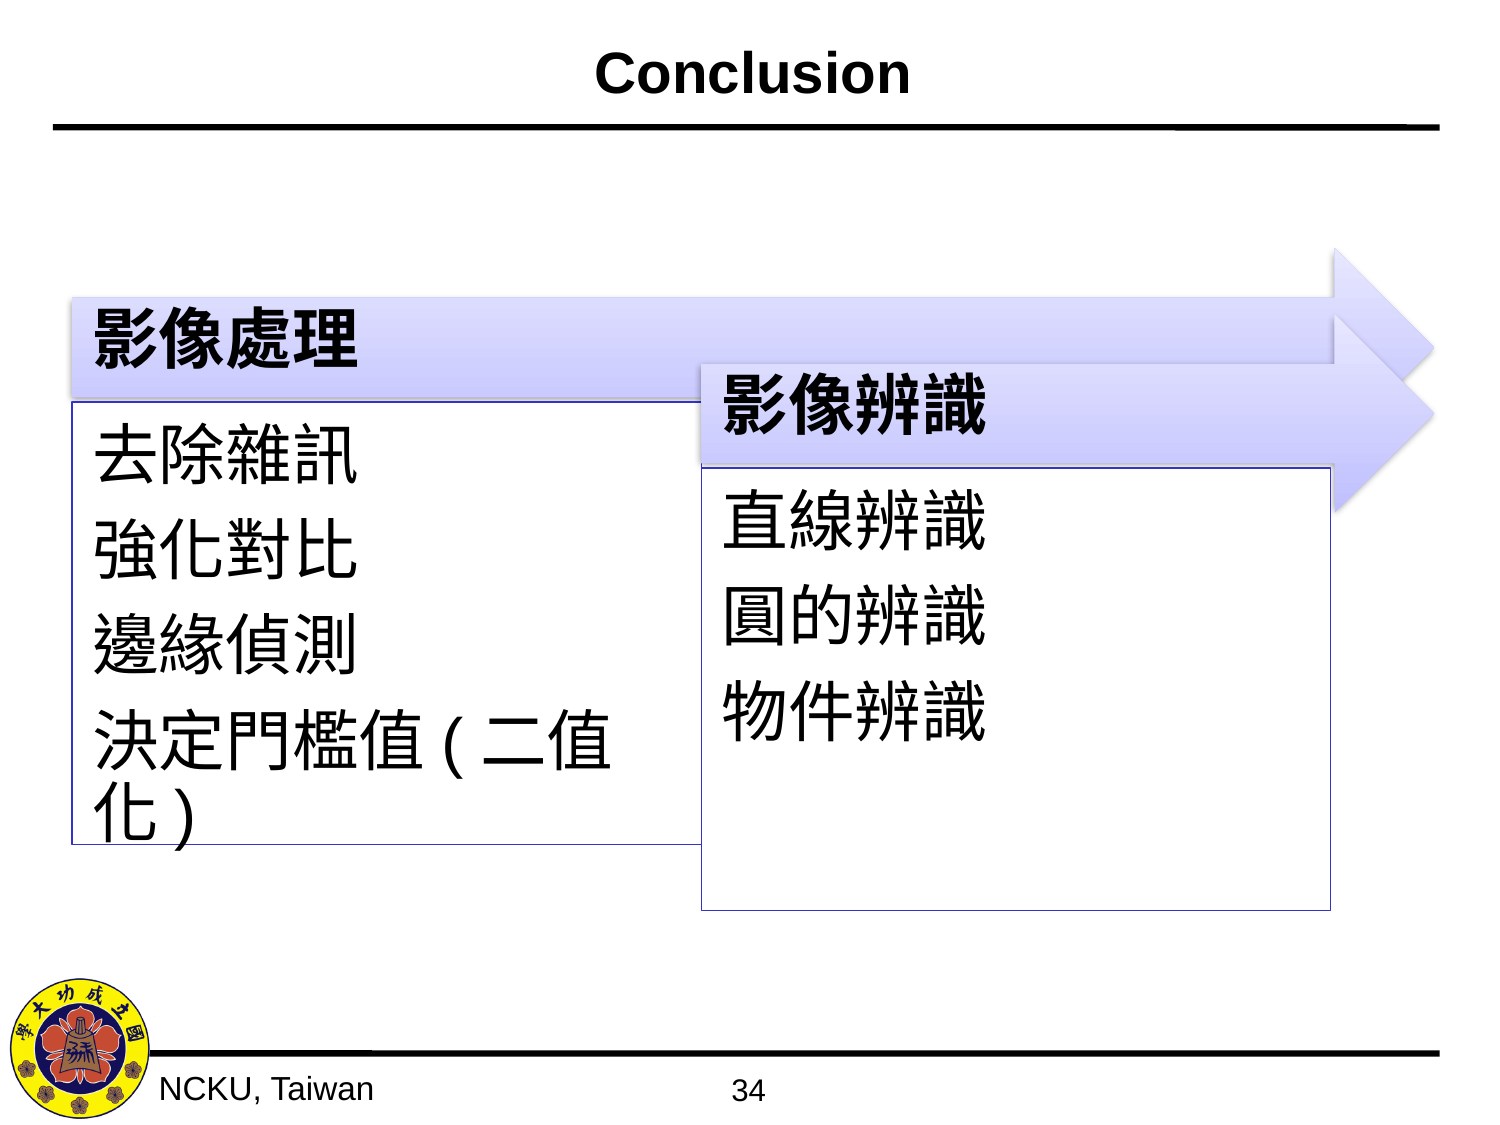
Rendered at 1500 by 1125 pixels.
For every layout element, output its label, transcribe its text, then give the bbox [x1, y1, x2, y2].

slide_number 34 [614, 1062, 884, 1115]
picture [0, 974, 156, 1125]
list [71, 141, 1435, 1018]
title Conclusion [70, 24, 1436, 117]
